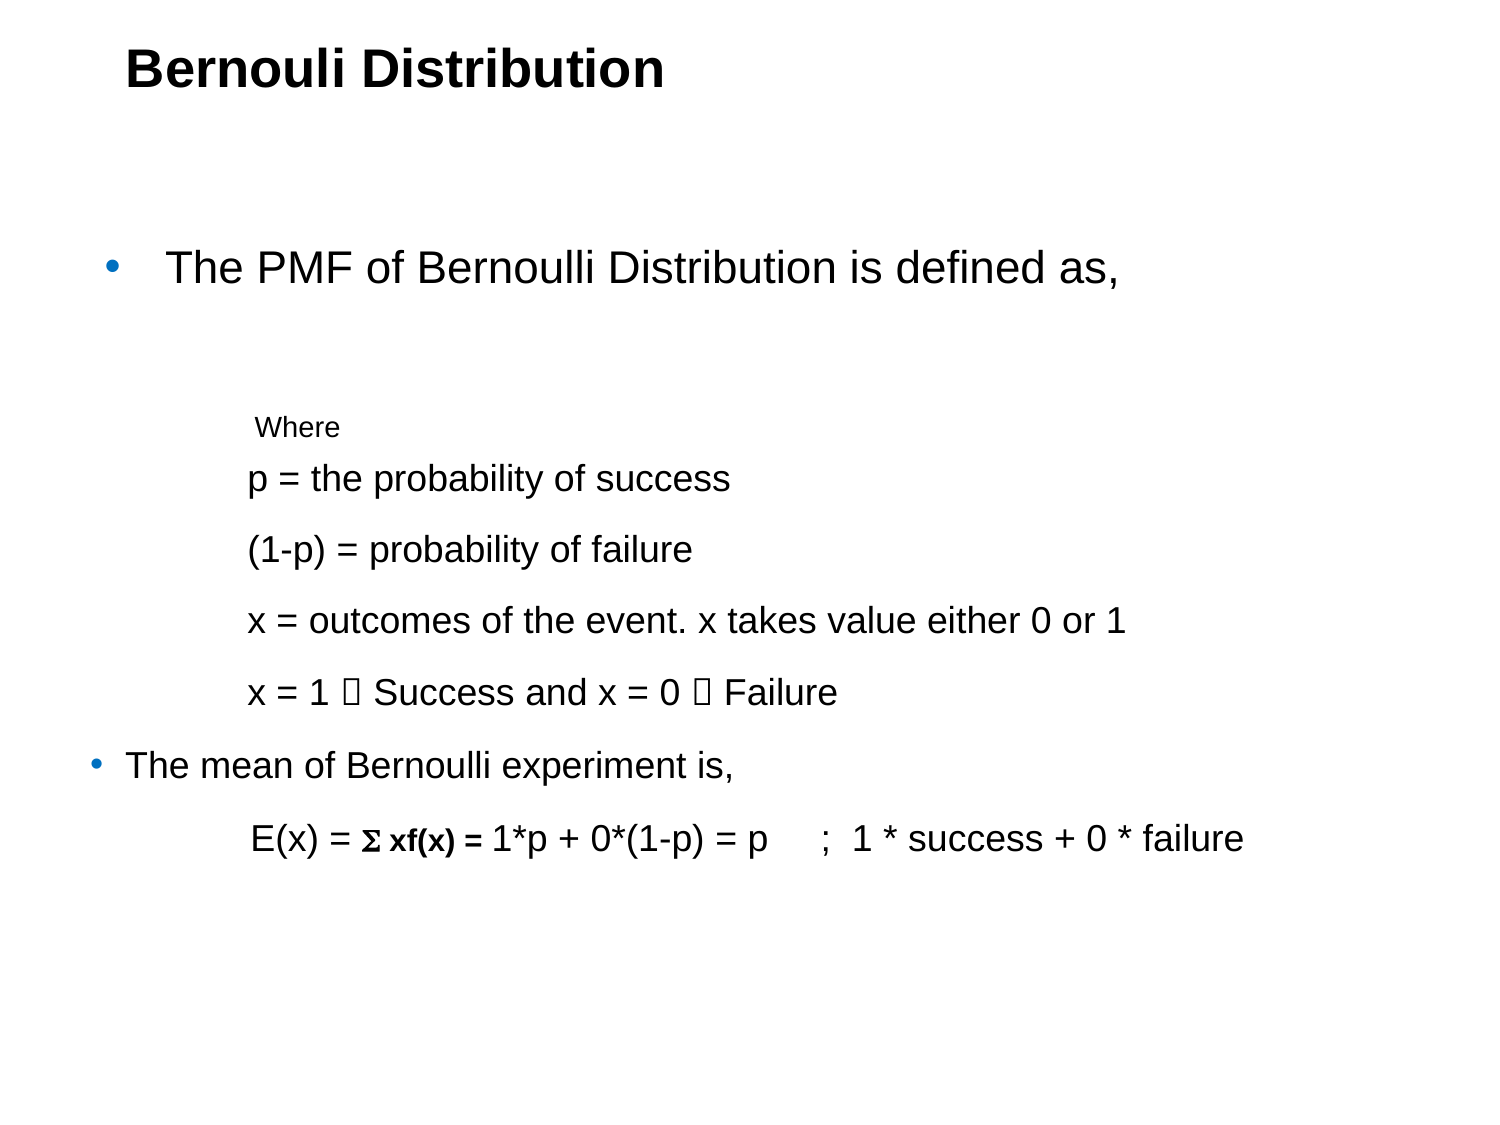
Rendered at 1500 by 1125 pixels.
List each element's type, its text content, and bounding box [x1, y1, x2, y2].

list Bernouli Distribution [75, 23, 1426, 115]
